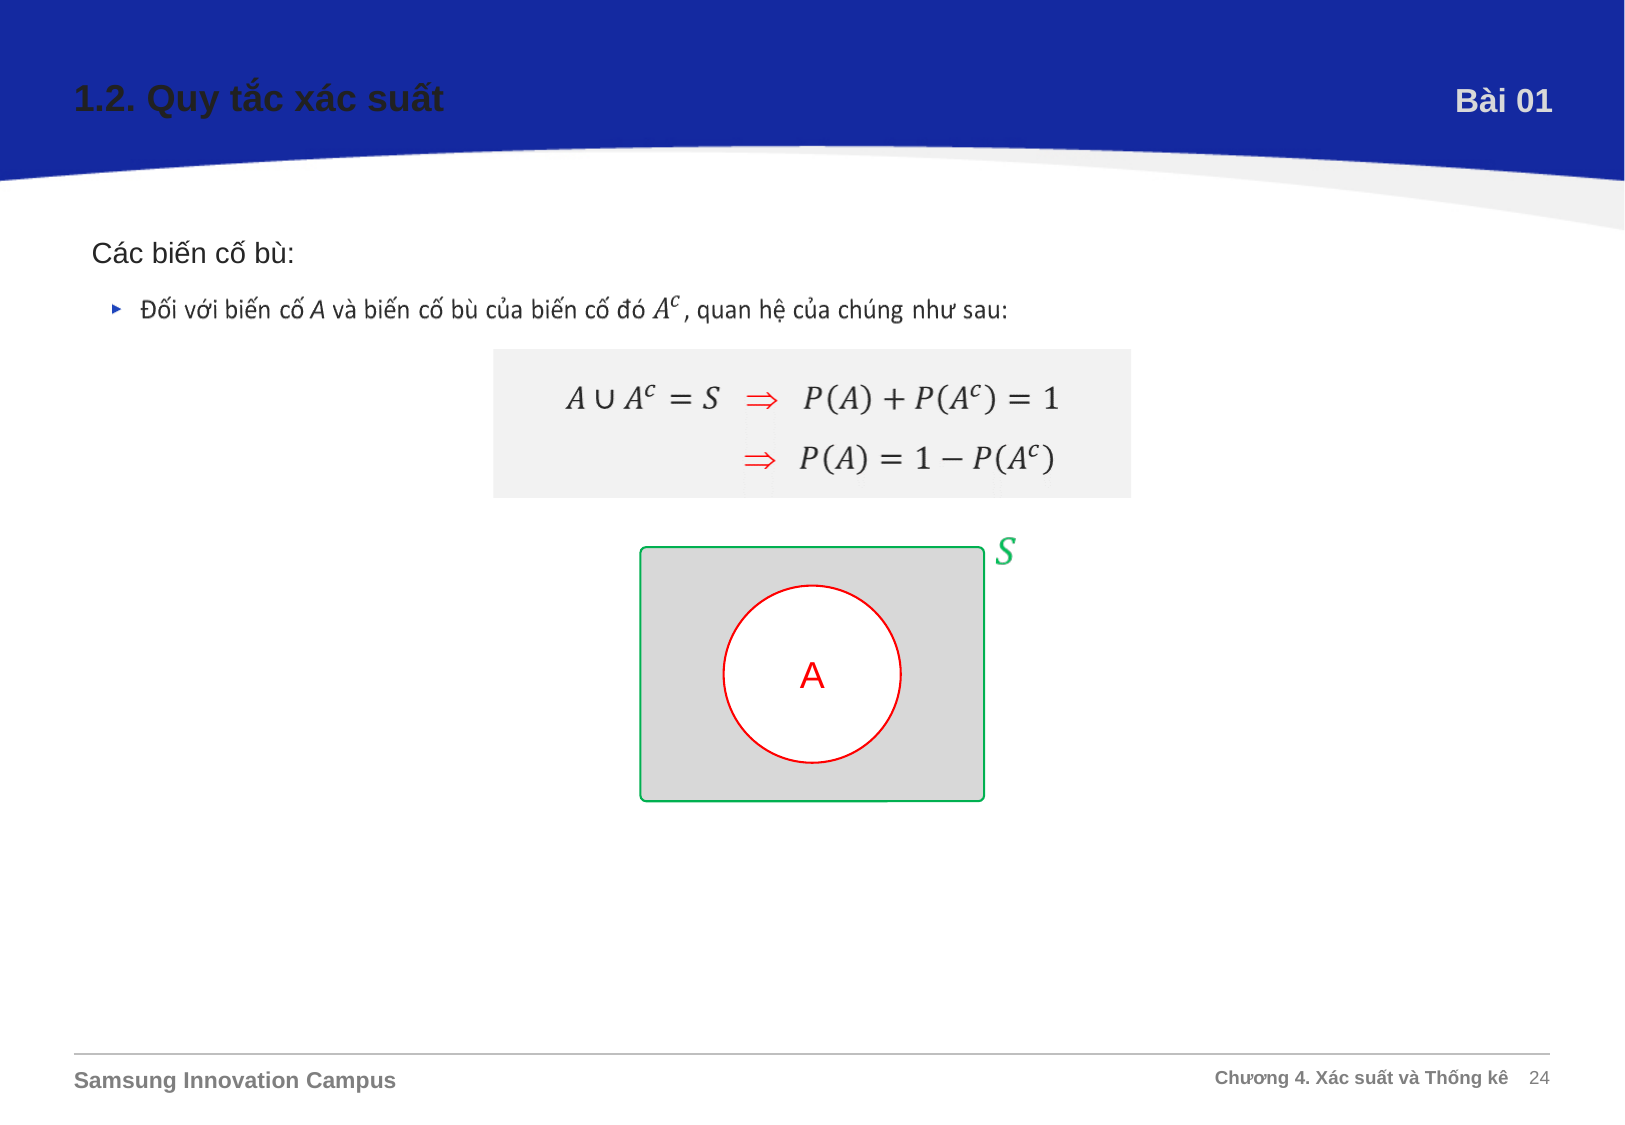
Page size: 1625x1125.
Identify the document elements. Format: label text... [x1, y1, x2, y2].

text_box [493, 349, 1132, 498]
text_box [73, 73, 1554, 120]
text_box Các biến cố bù: [91, 234, 1598, 270]
text_box [110, 278, 1527, 338]
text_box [640, 500, 1049, 802]
picture [0, 0, 1625, 1125]
